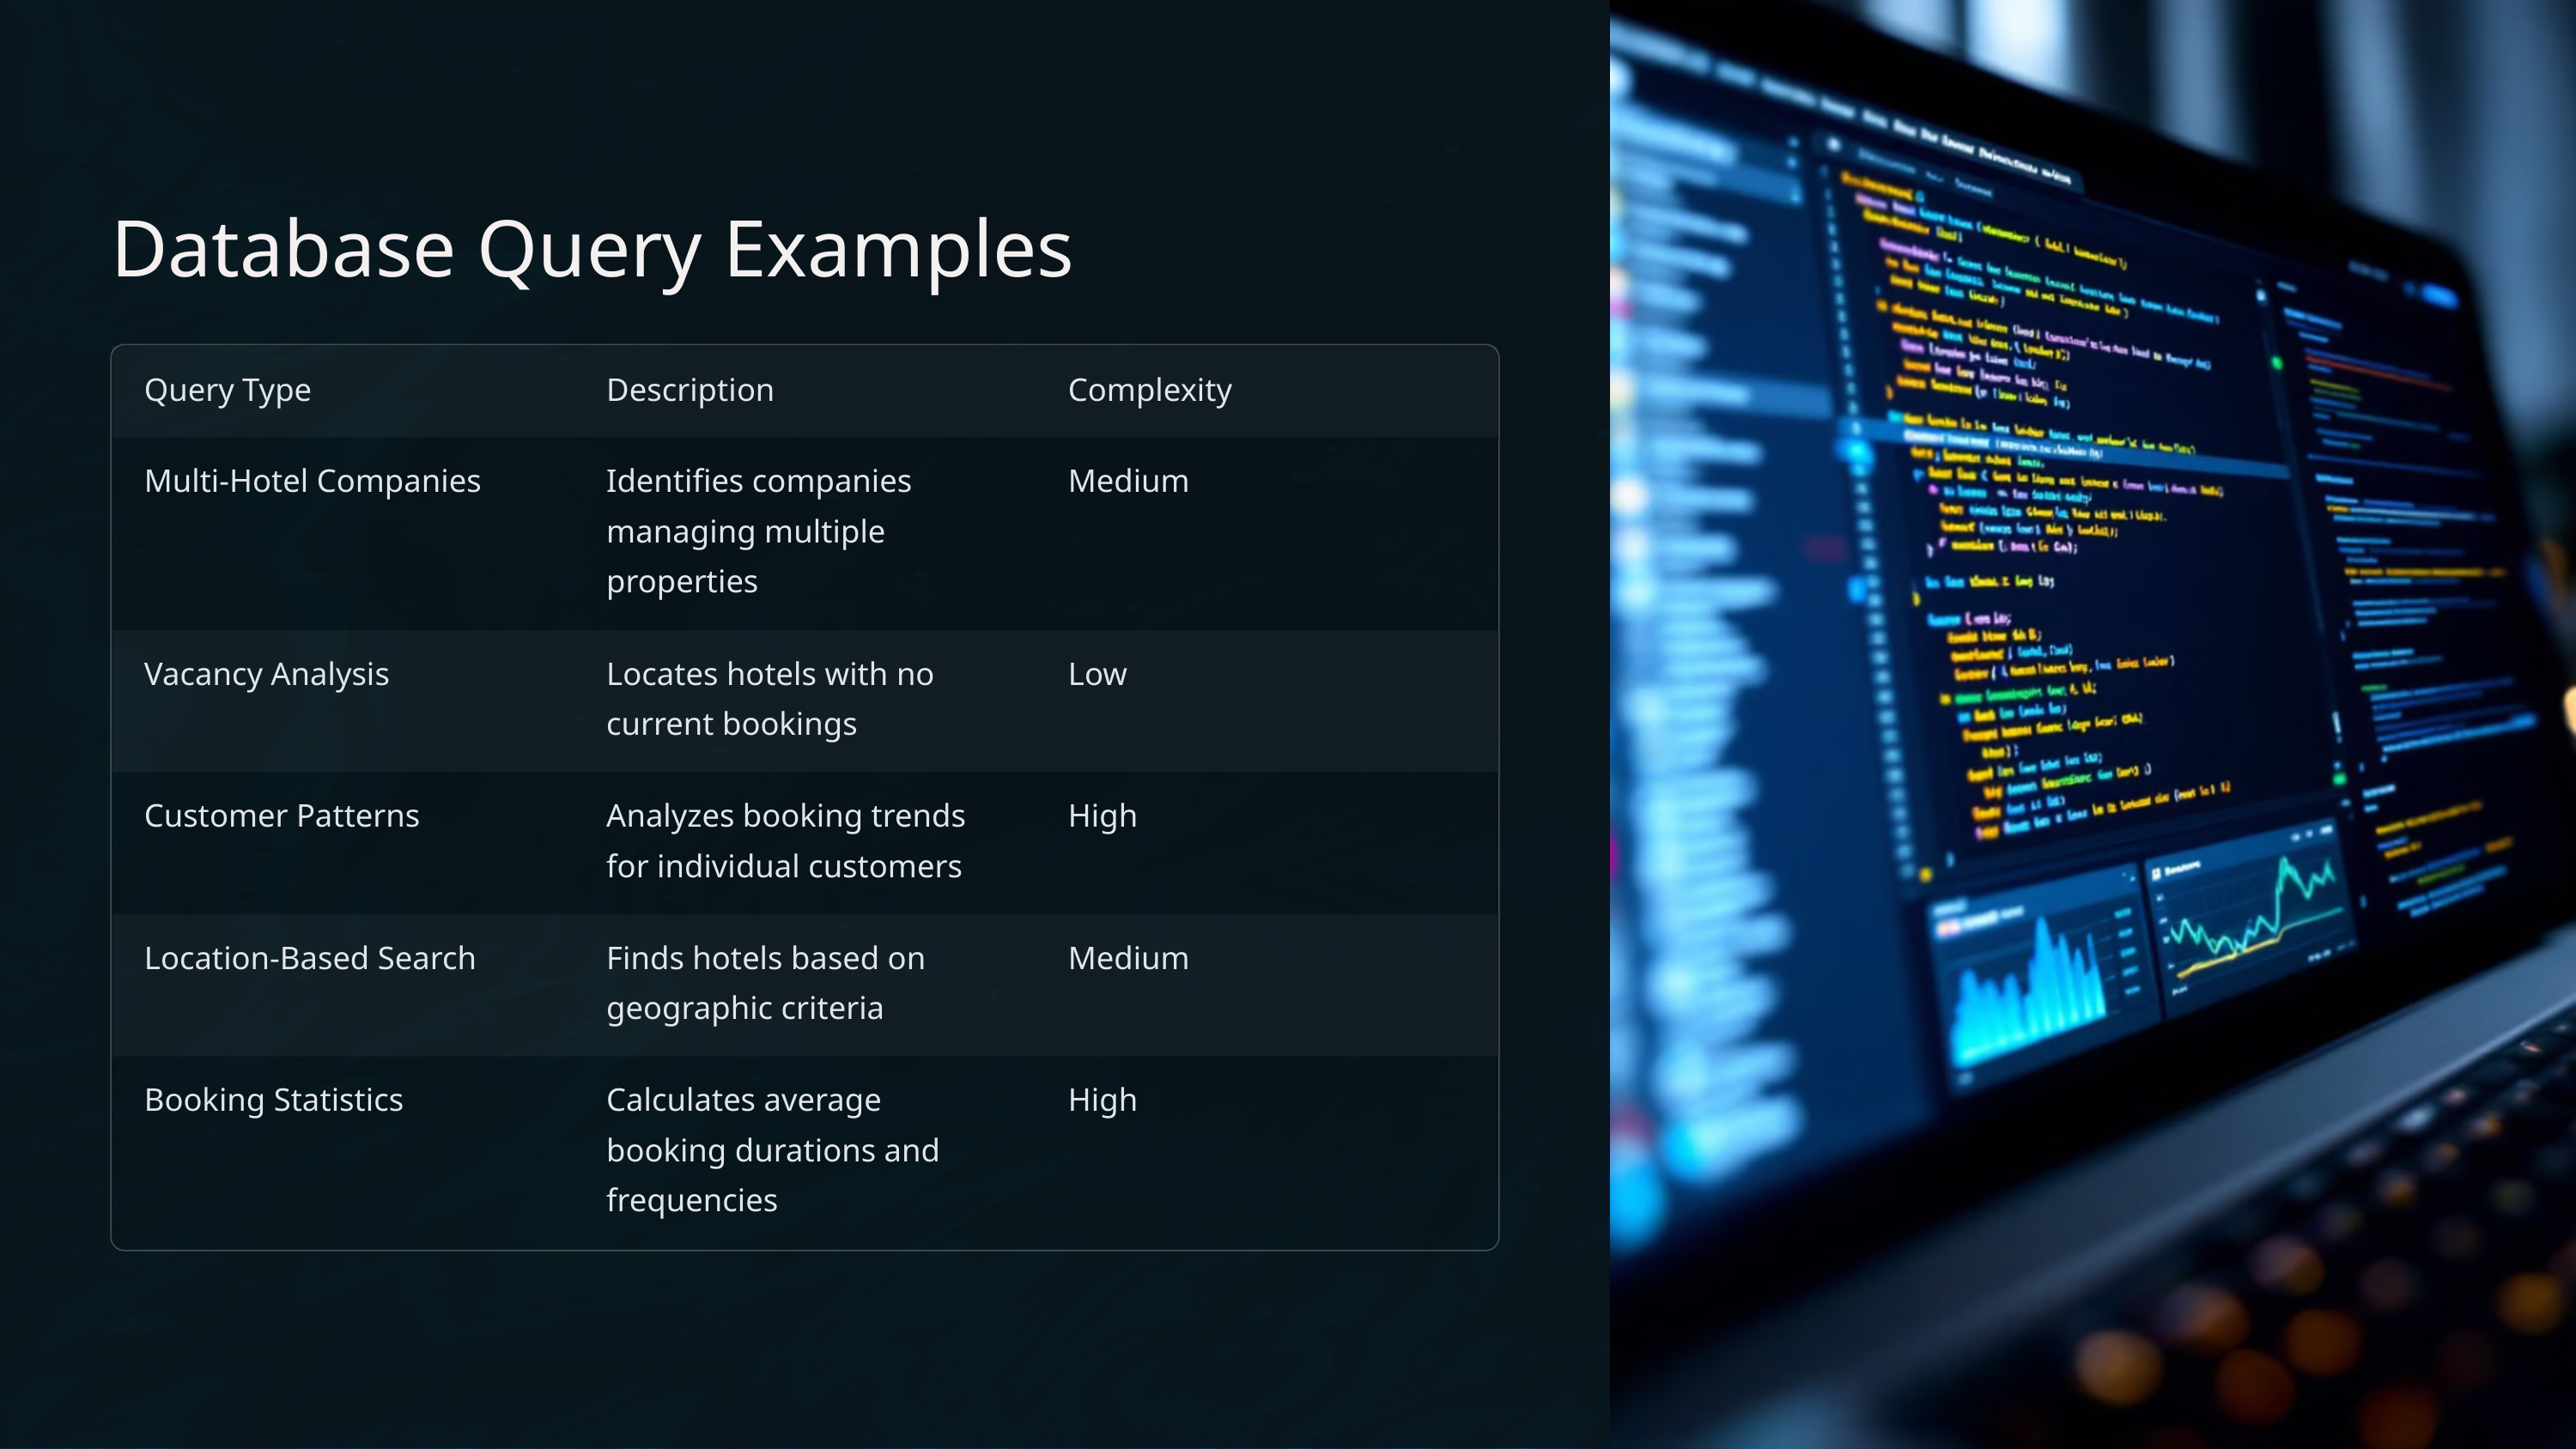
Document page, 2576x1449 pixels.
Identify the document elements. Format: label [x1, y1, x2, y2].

text_box [0, 0, 2576, 1449]
text_box [112, 913, 1498, 1056]
text_box [112, 437, 1498, 629]
text_box [112, 629, 1498, 772]
text_box [112, 345, 1498, 437]
text_box [112, 772, 1498, 913]
text_box [112, 1056, 1498, 1250]
